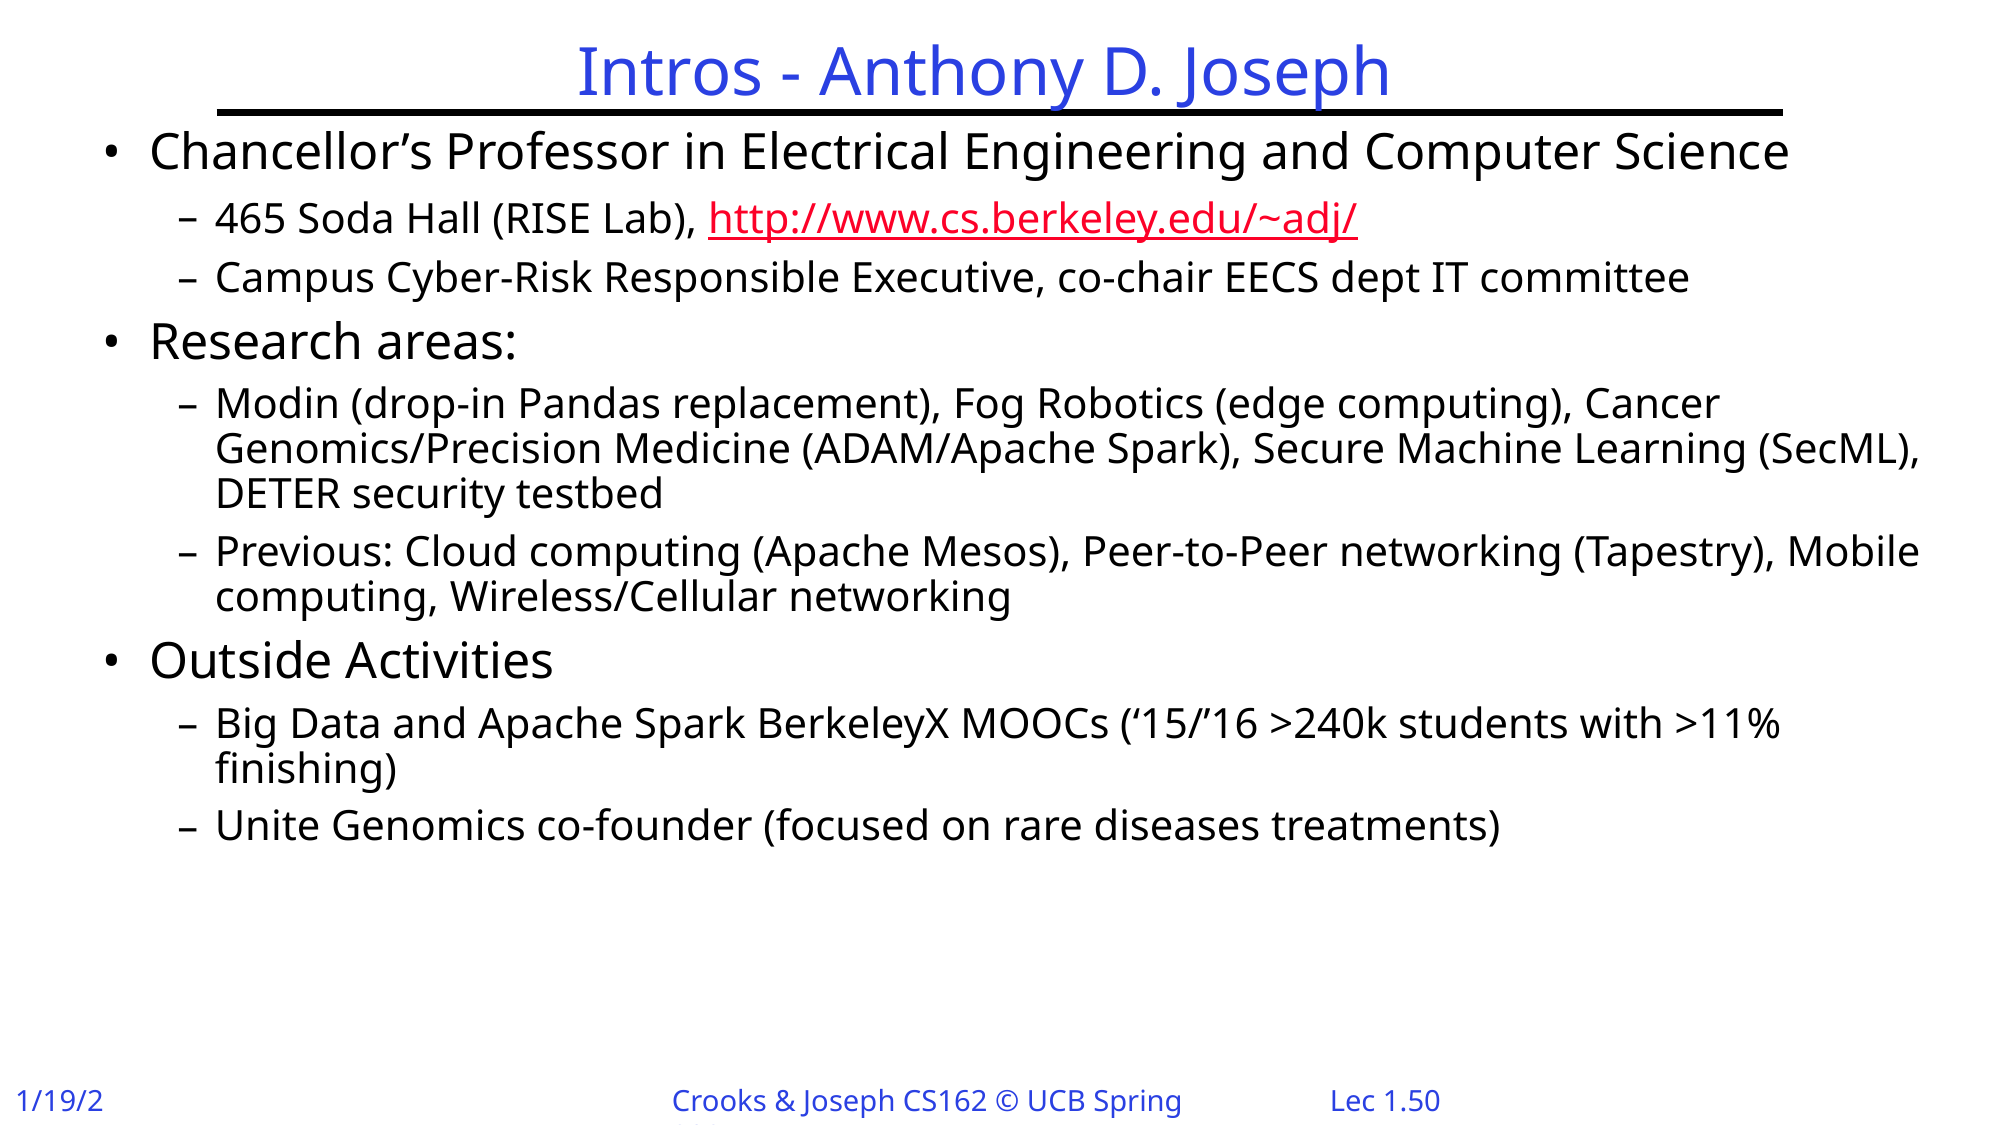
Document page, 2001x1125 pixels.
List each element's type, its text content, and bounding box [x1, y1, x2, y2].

list Chancellor’s Professor in Electrical Engineering and Computer Science 465 Soda Hall (RISE Lab), http://www.cs.berkeley.edu/~adj/ Campus Cyber-Risk Responsible Executive, co-chair EECS dept IT committee Research areas: Modin (drop-in Pandas replacement), Fog Robotics (edge computing), Cancer Genomics/Precision Medicine (ADAM/Apache Spark), Secure Machine Learning (SecML), DETER security testbed Previous: Cloud computing (Apache Mesos), Peer-to-Peer networking (Tapestry), Mobile computing, Wireless/Cellular networking Outside Activities Big Data and Apache Spark BerkeleyX MOOCs (‘15/’16 >240k students with >11% finishing) Unite Genomics co-founder (focused on rare diseases treatments) [87, 118, 1963, 1125]
title Intros - Anthony D. Joseph [387, 47, 1584, 100]
